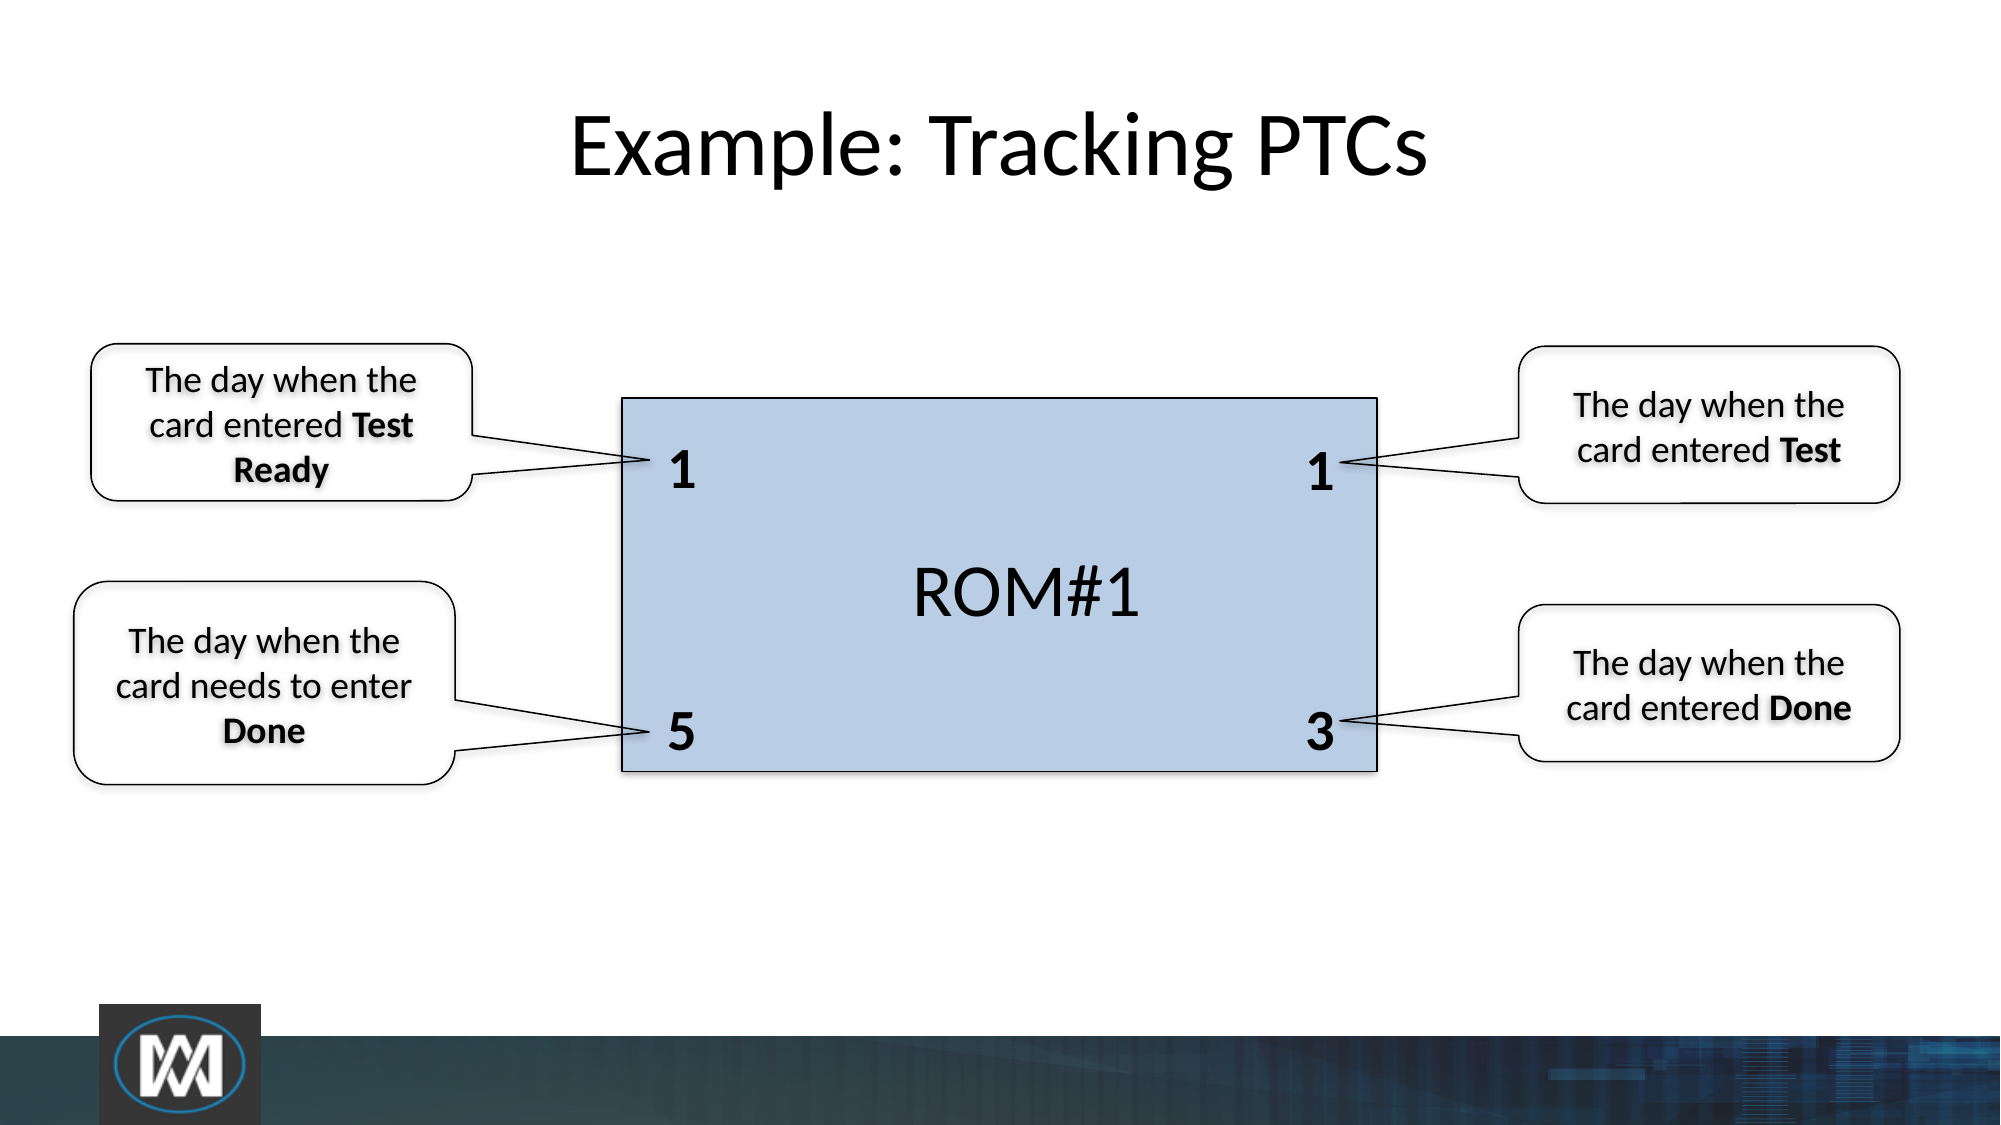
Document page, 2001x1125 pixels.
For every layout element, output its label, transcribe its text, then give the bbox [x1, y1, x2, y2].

text_box The day when the card needs to enter Done [72, 580, 650, 786]
picture [0, 1004, 2000, 1125]
text_box The day when the card entered Test Ready [90, 342, 651, 502]
text_box The day when the card entered Test [1339, 345, 1901, 505]
text_box ROM#1 [711, 534, 1343, 639]
text_box 3 [1290, 684, 1350, 770]
text_box The day when the card entered Done [1339, 603, 1901, 763]
text_box 5 [652, 685, 712, 770]
title Example: Tracking PTCs [99, 45, 1900, 233]
text_box 1 [653, 422, 712, 508]
text_box [621, 397, 1378, 772]
text_box 1 [1290, 424, 1350, 510]
